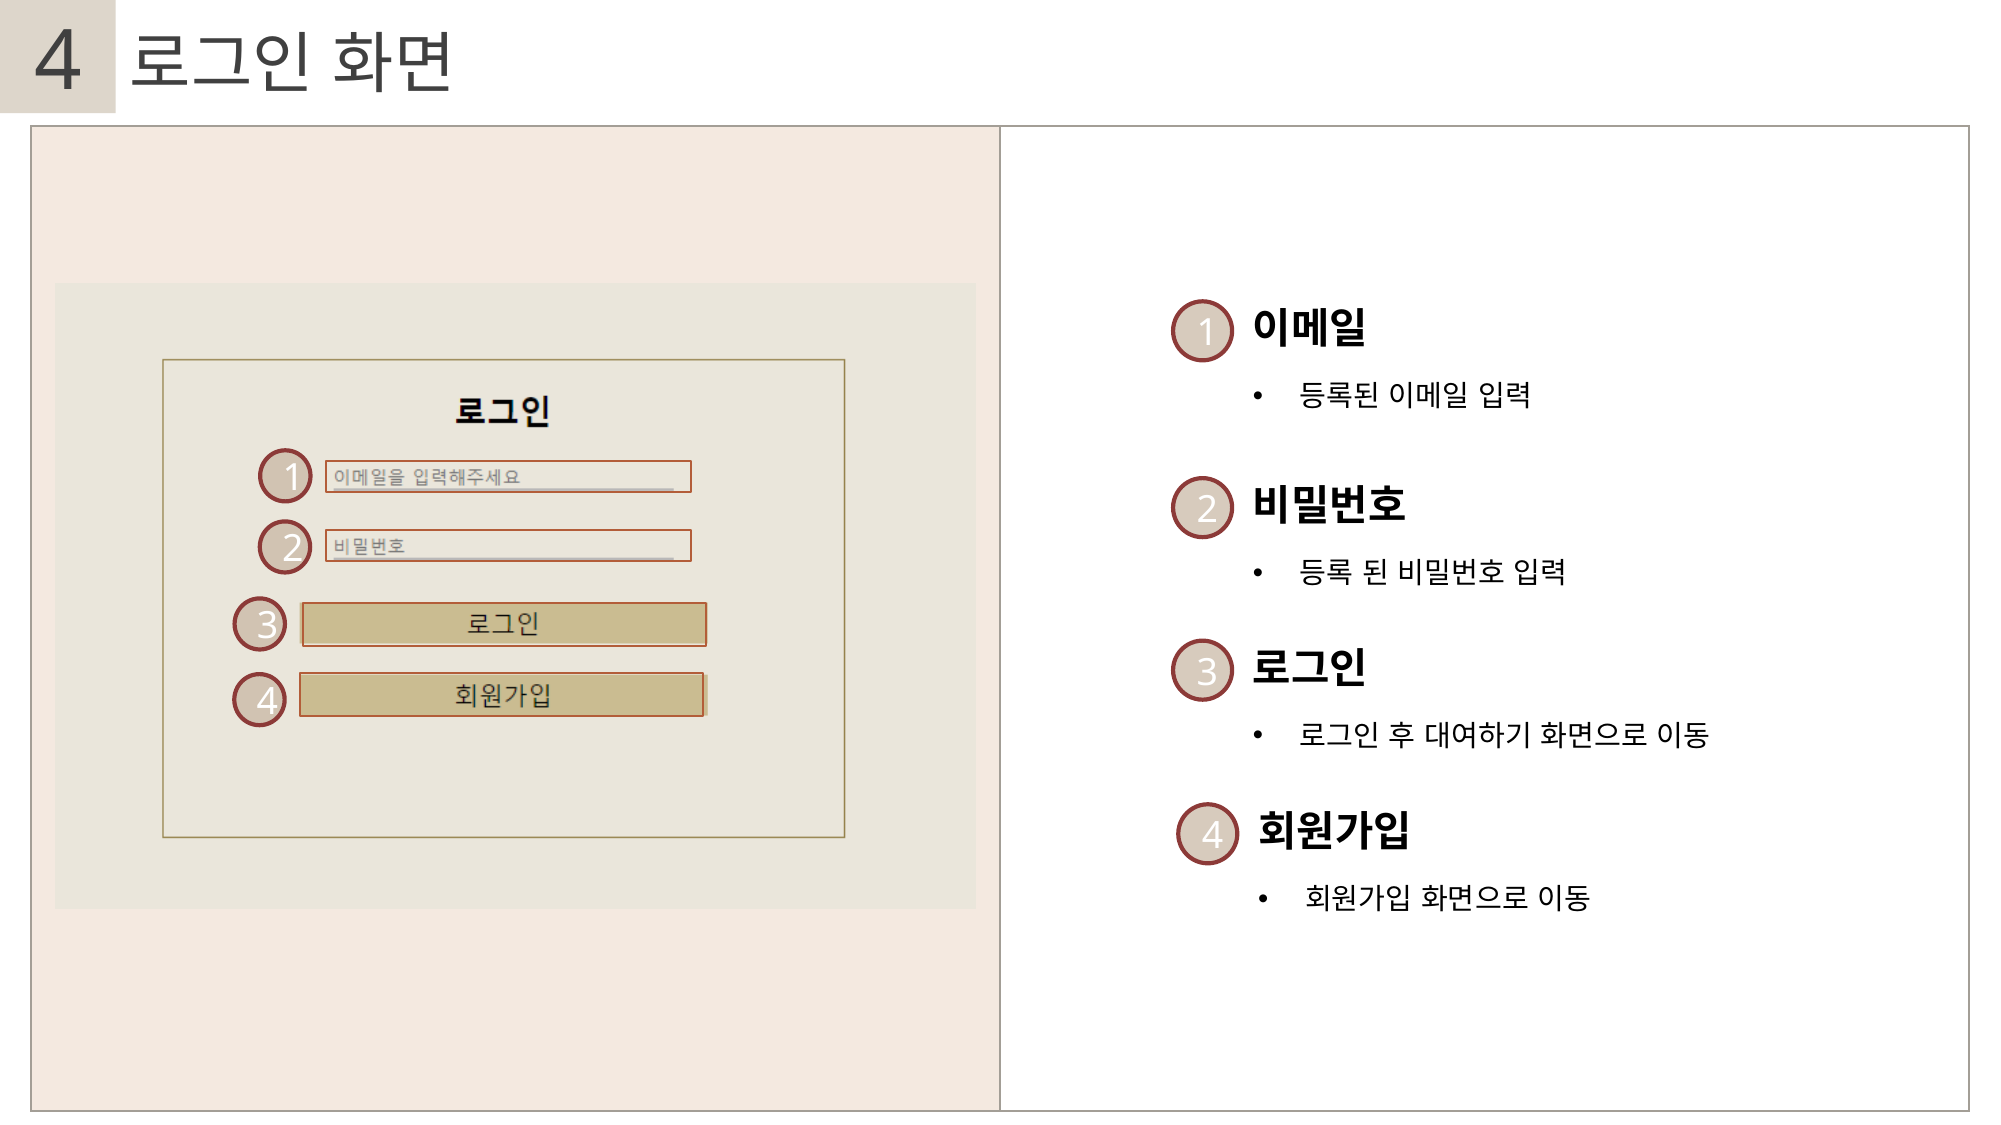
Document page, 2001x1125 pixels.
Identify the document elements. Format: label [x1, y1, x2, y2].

picture [55, 283, 976, 909]
text_box [0, 0, 2000, 1125]
